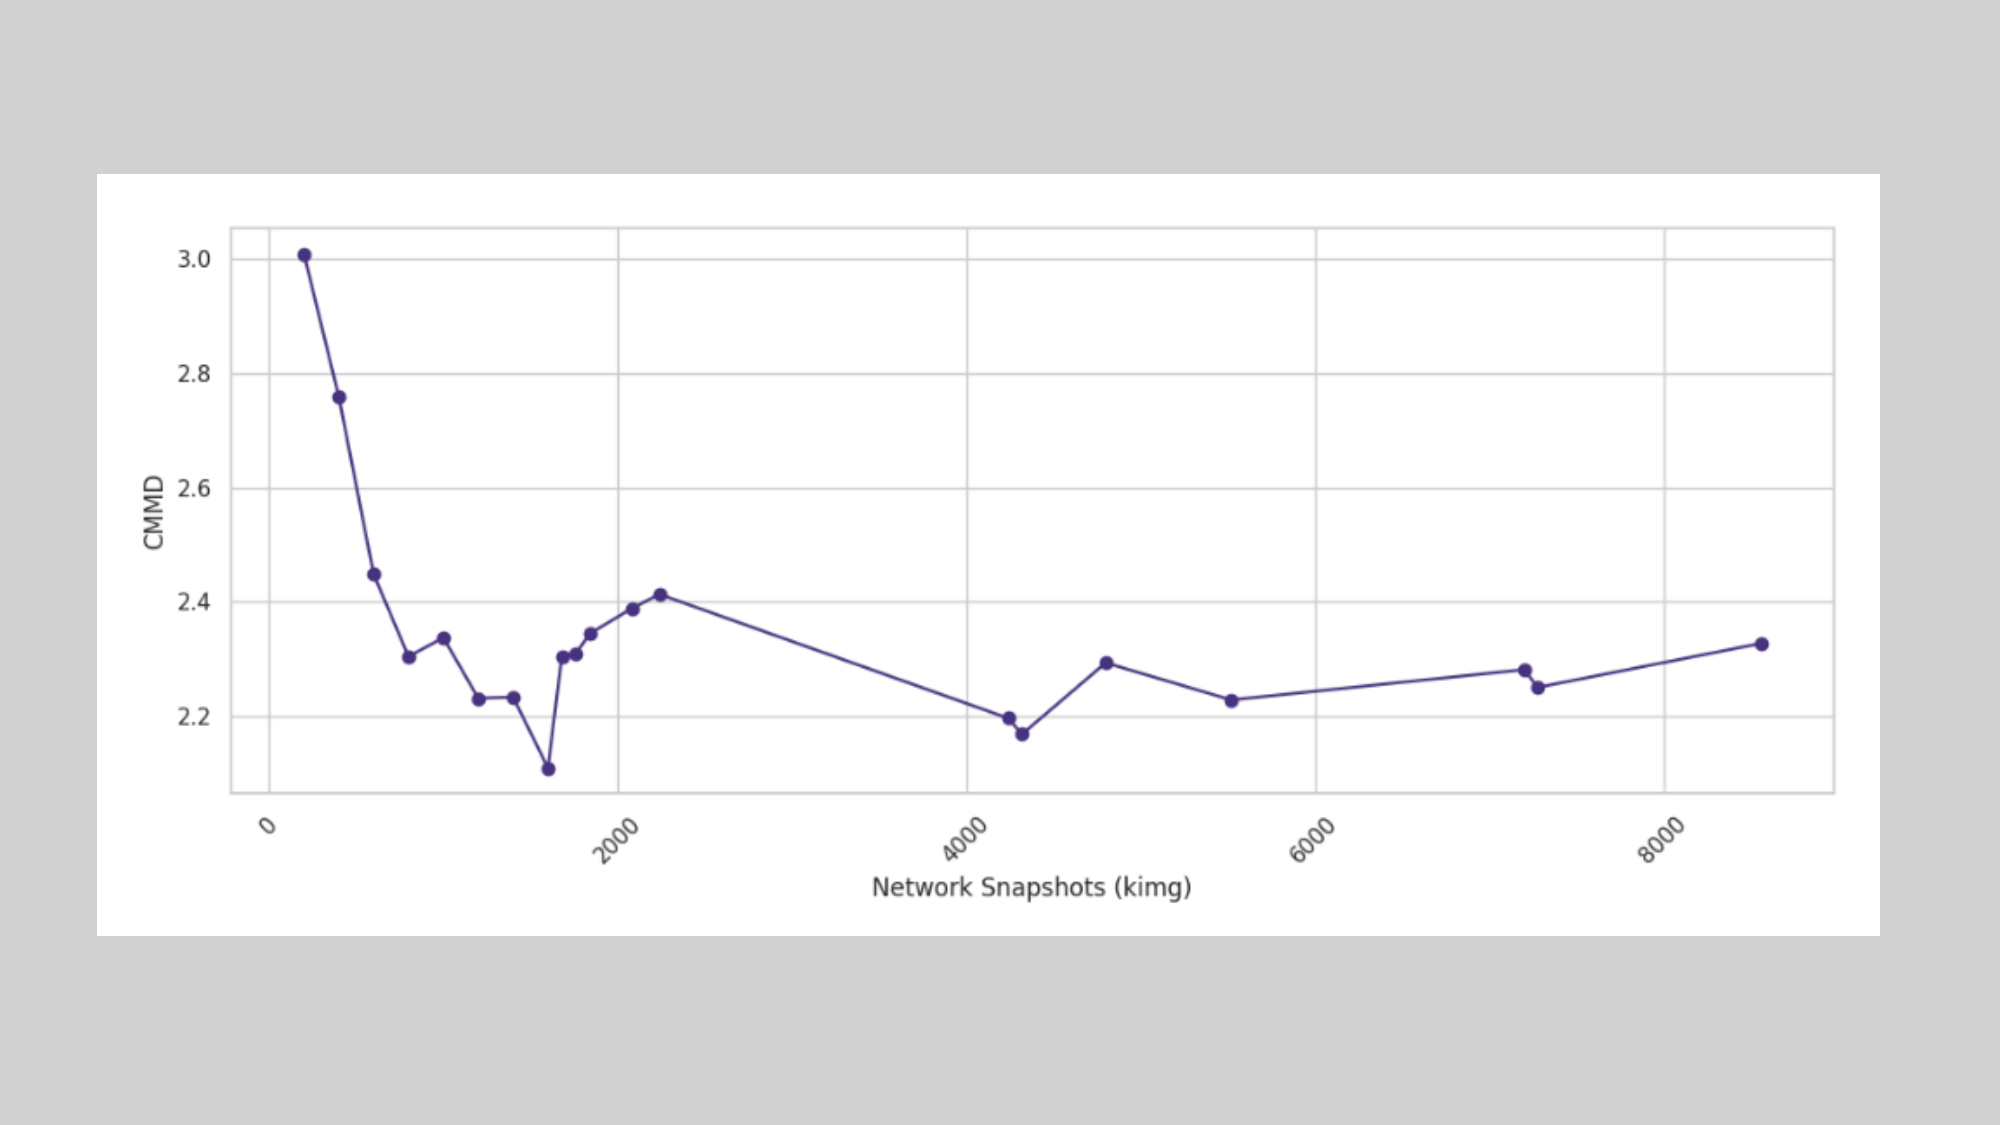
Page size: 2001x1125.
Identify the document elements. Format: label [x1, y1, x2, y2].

text_box [0, 0, 2000, 1125]
picture [97, 173, 1881, 937]
